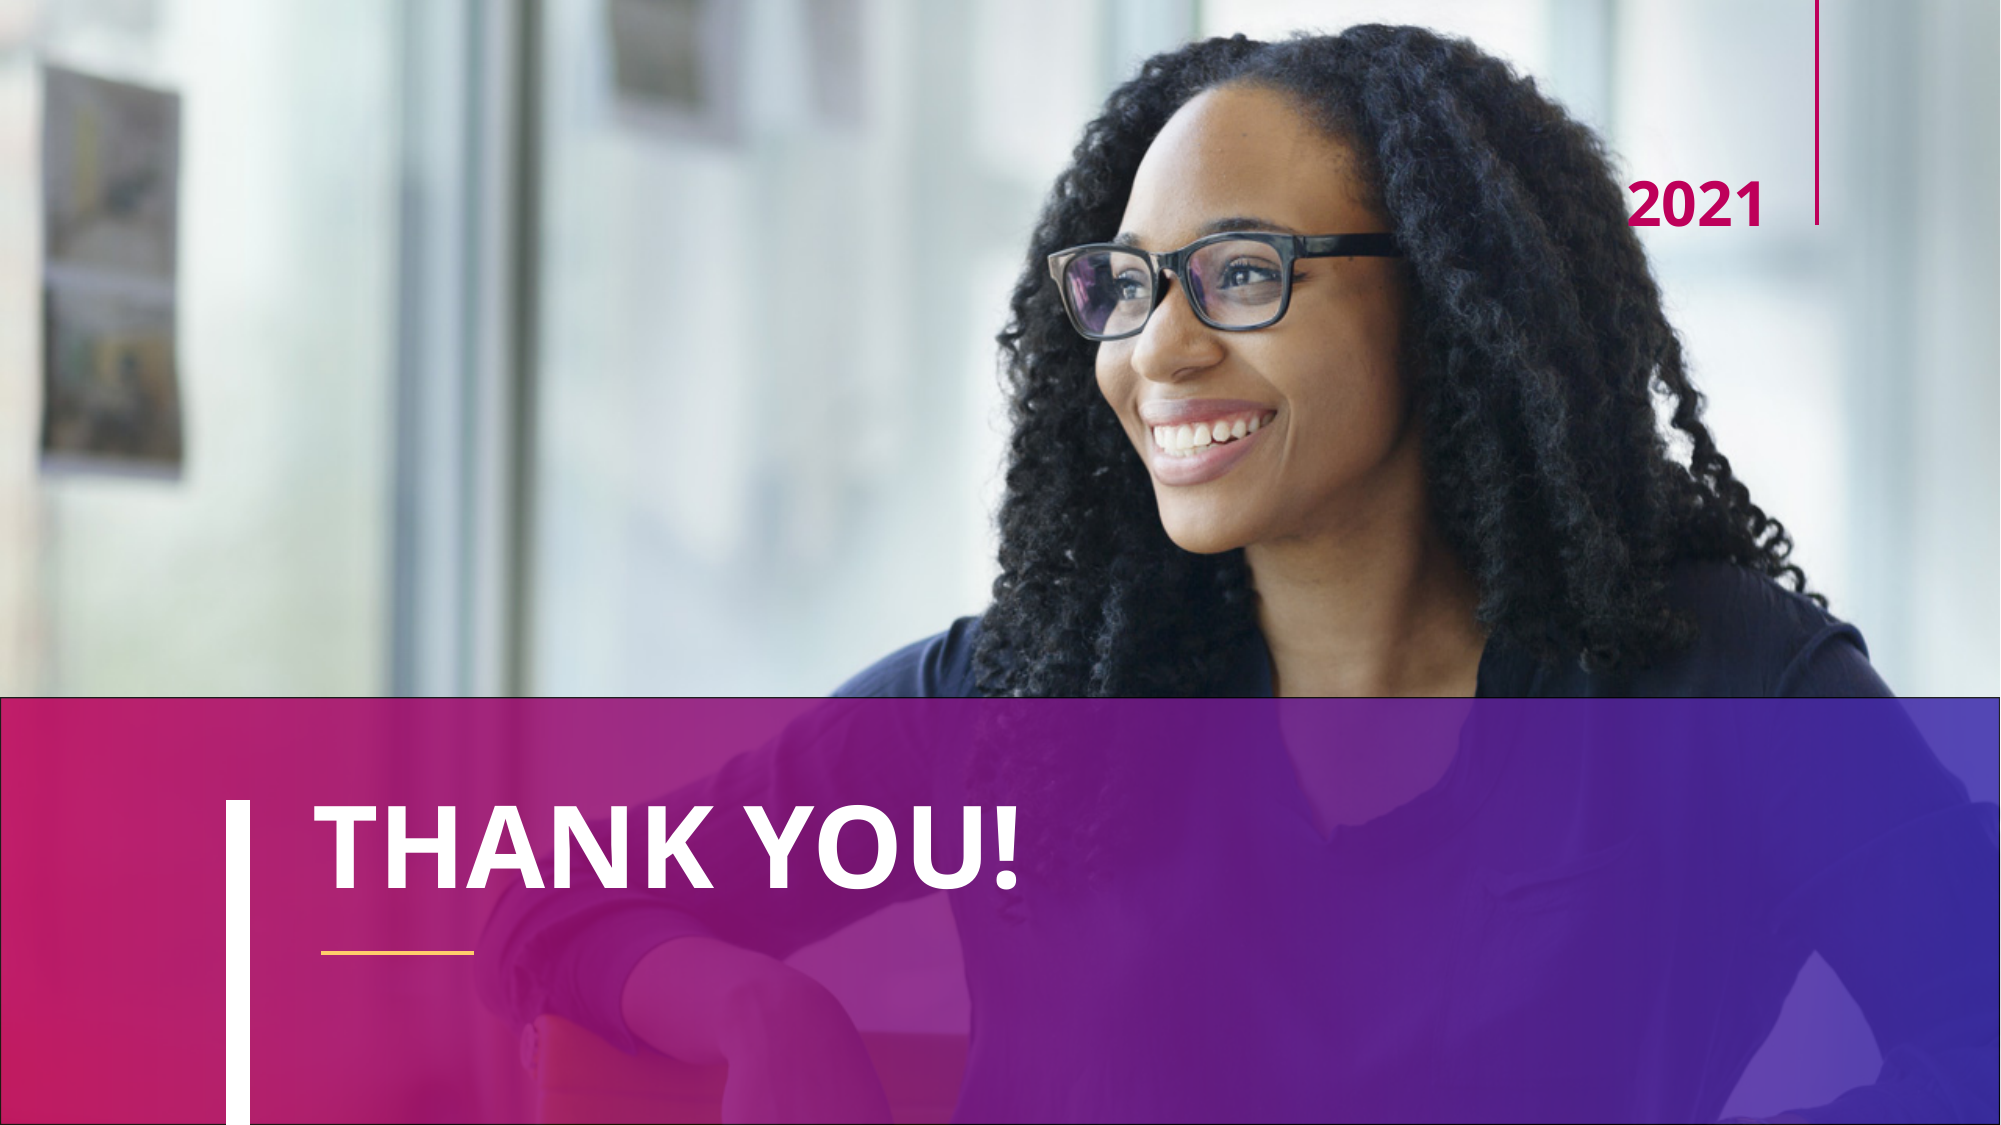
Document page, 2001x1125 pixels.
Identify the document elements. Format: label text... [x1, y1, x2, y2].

list 2021 [1532, 165, 1785, 264]
picture [0, 0, 2001, 1125]
title THANK YOU! [297, 771, 1743, 922]
